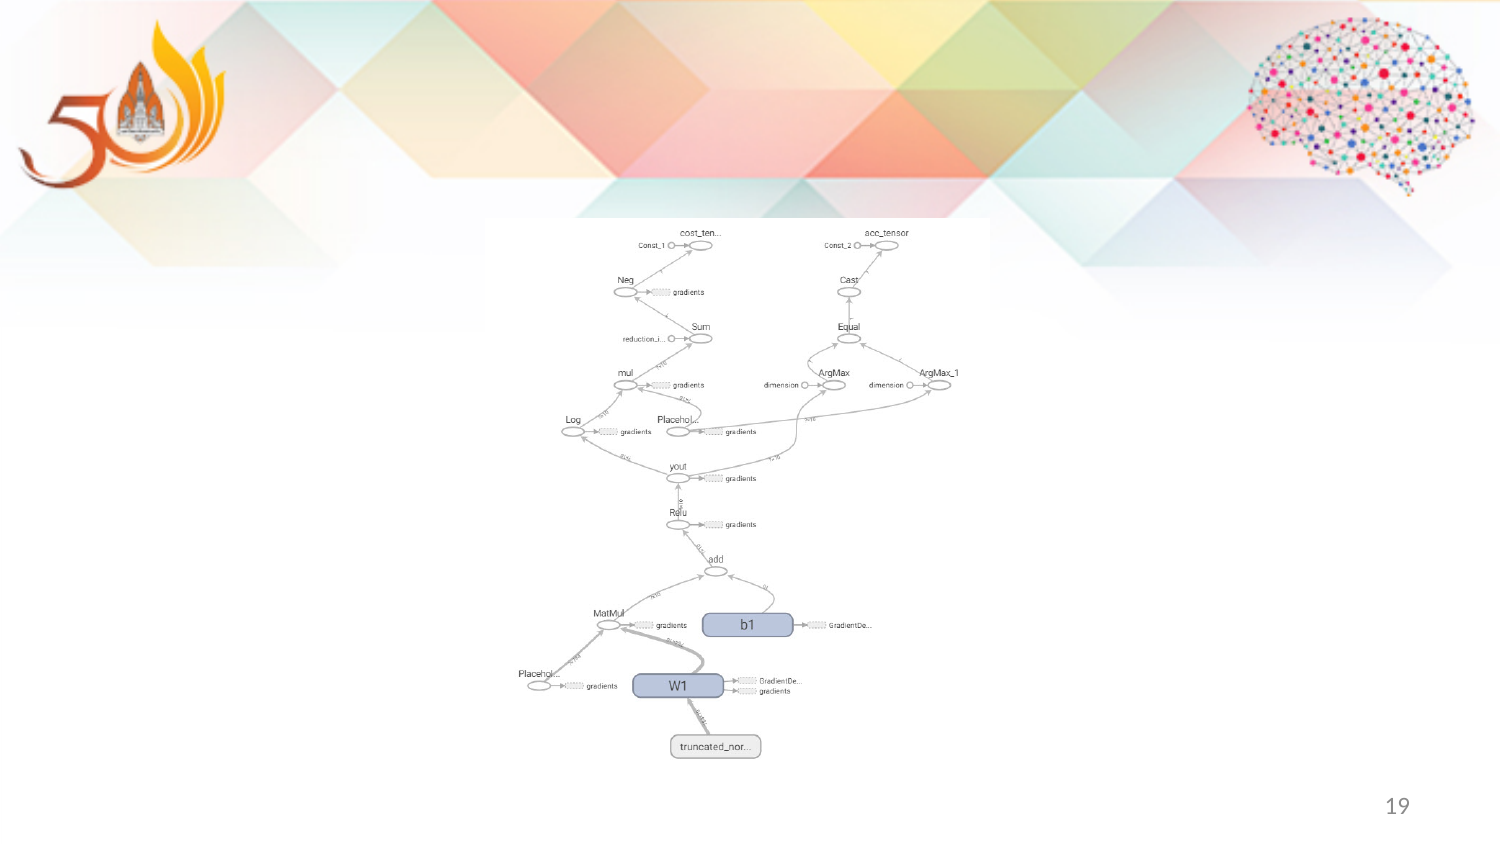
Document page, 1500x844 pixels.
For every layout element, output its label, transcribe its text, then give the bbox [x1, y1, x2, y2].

slide_number 19 [1074, 782, 1425, 827]
picture [0, 0, 1500, 844]
